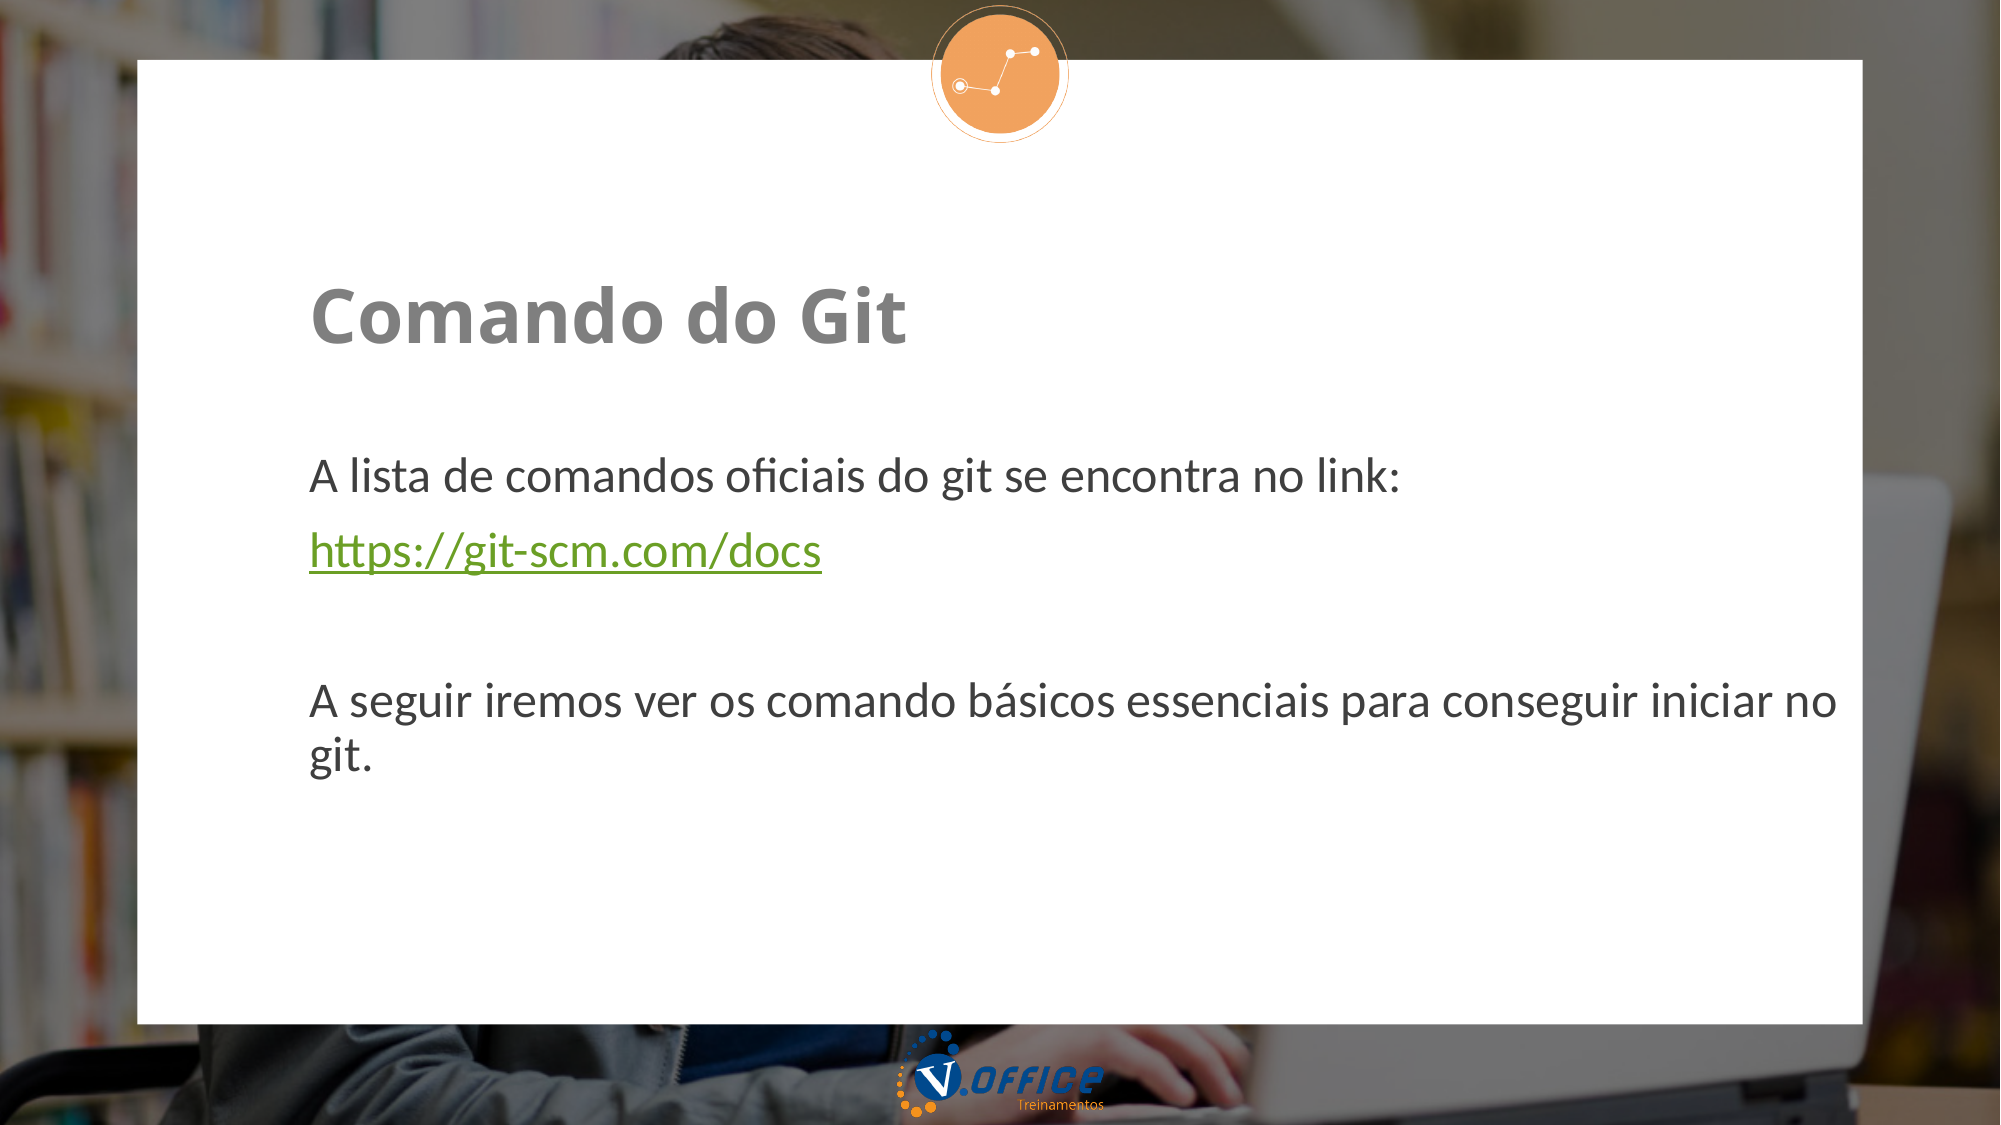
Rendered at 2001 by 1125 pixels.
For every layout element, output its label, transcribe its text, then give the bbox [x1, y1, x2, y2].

picture [0, 0, 2000, 1125]
list A lista de comandos oficiais do git se encontra no link: https://git-scm.com/docs A seguir iremos ver os comando básicos essenciais para conseguir iniciar no git. [294, 442, 1858, 1024]
title Comando do Git [294, 210, 1706, 428]
